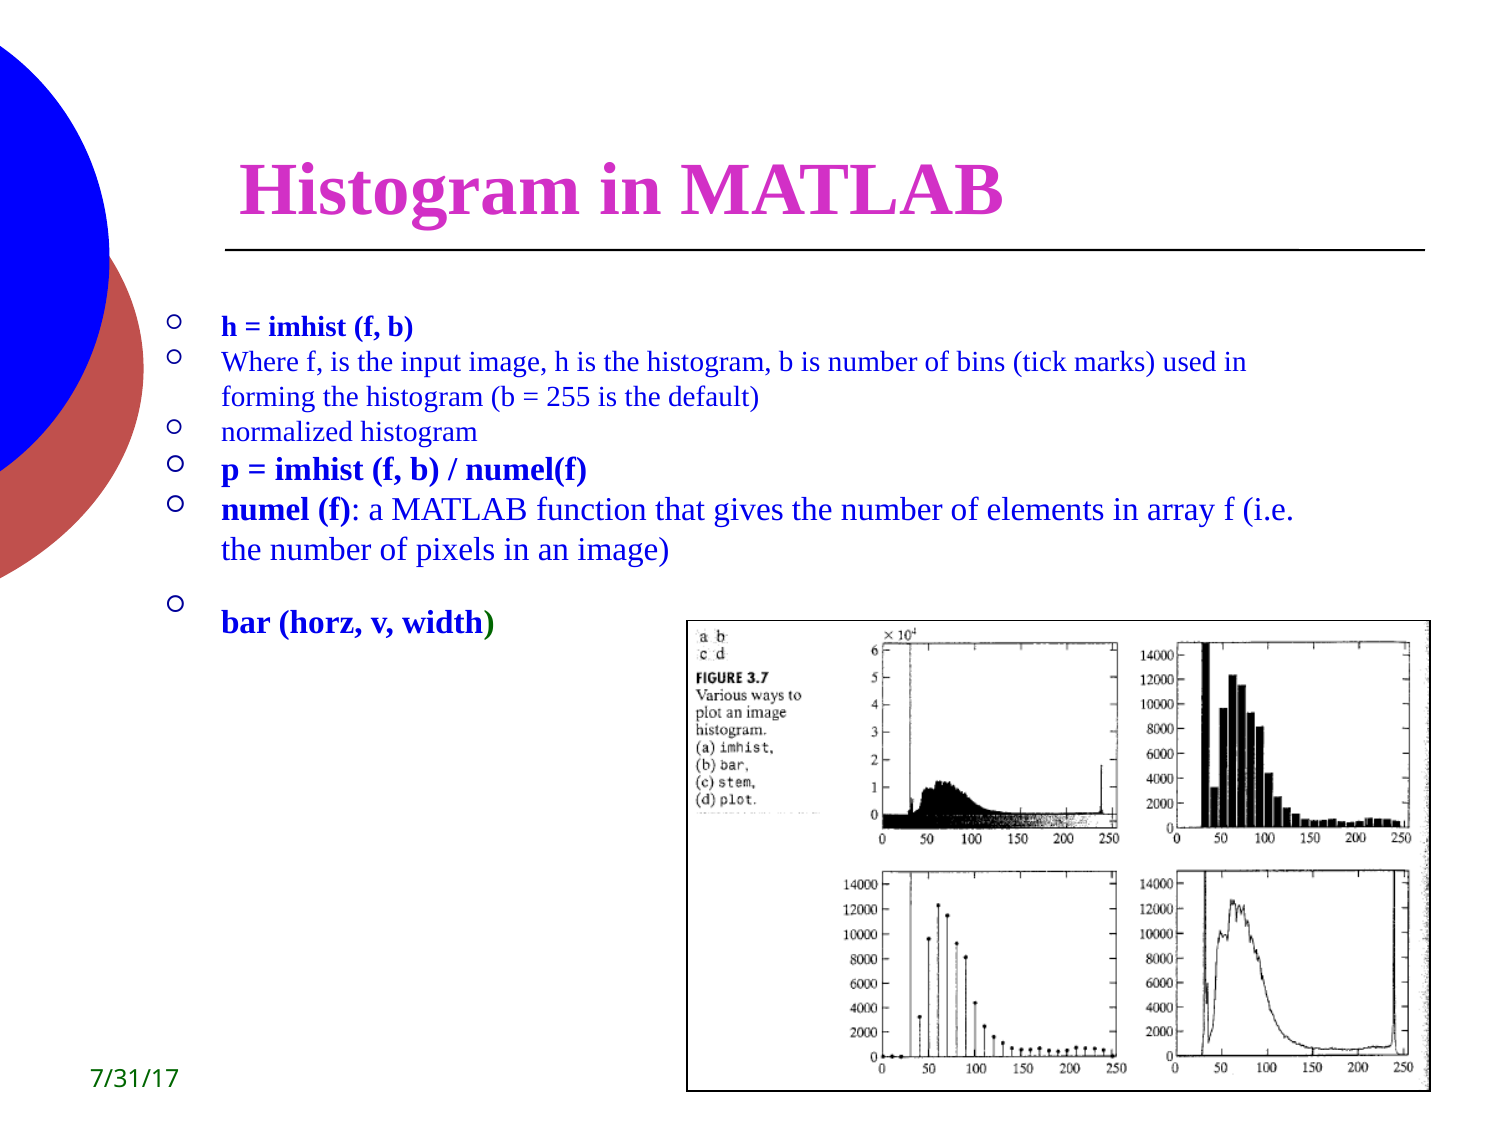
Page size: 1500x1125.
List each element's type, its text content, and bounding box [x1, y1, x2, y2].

text_box 7/31/17 [74, 1025, 425, 1100]
text_box h = imhist (f, b) Where f, is the input image, h is the histogram, b is number of bins (tick marks) used in forming the histogram (b = 255 is the default) normalized histogram p = imhist (f, b) / numel(f) numel (f): a MATLAB function that gives the number of elements in array f (i.e. the number of pixels in an image) bar (horz, v, width) [150, 299, 1350, 975]
text_box Histogram in MATLAB [224, 49, 1425, 237]
picture [687, 621, 1430, 1091]
